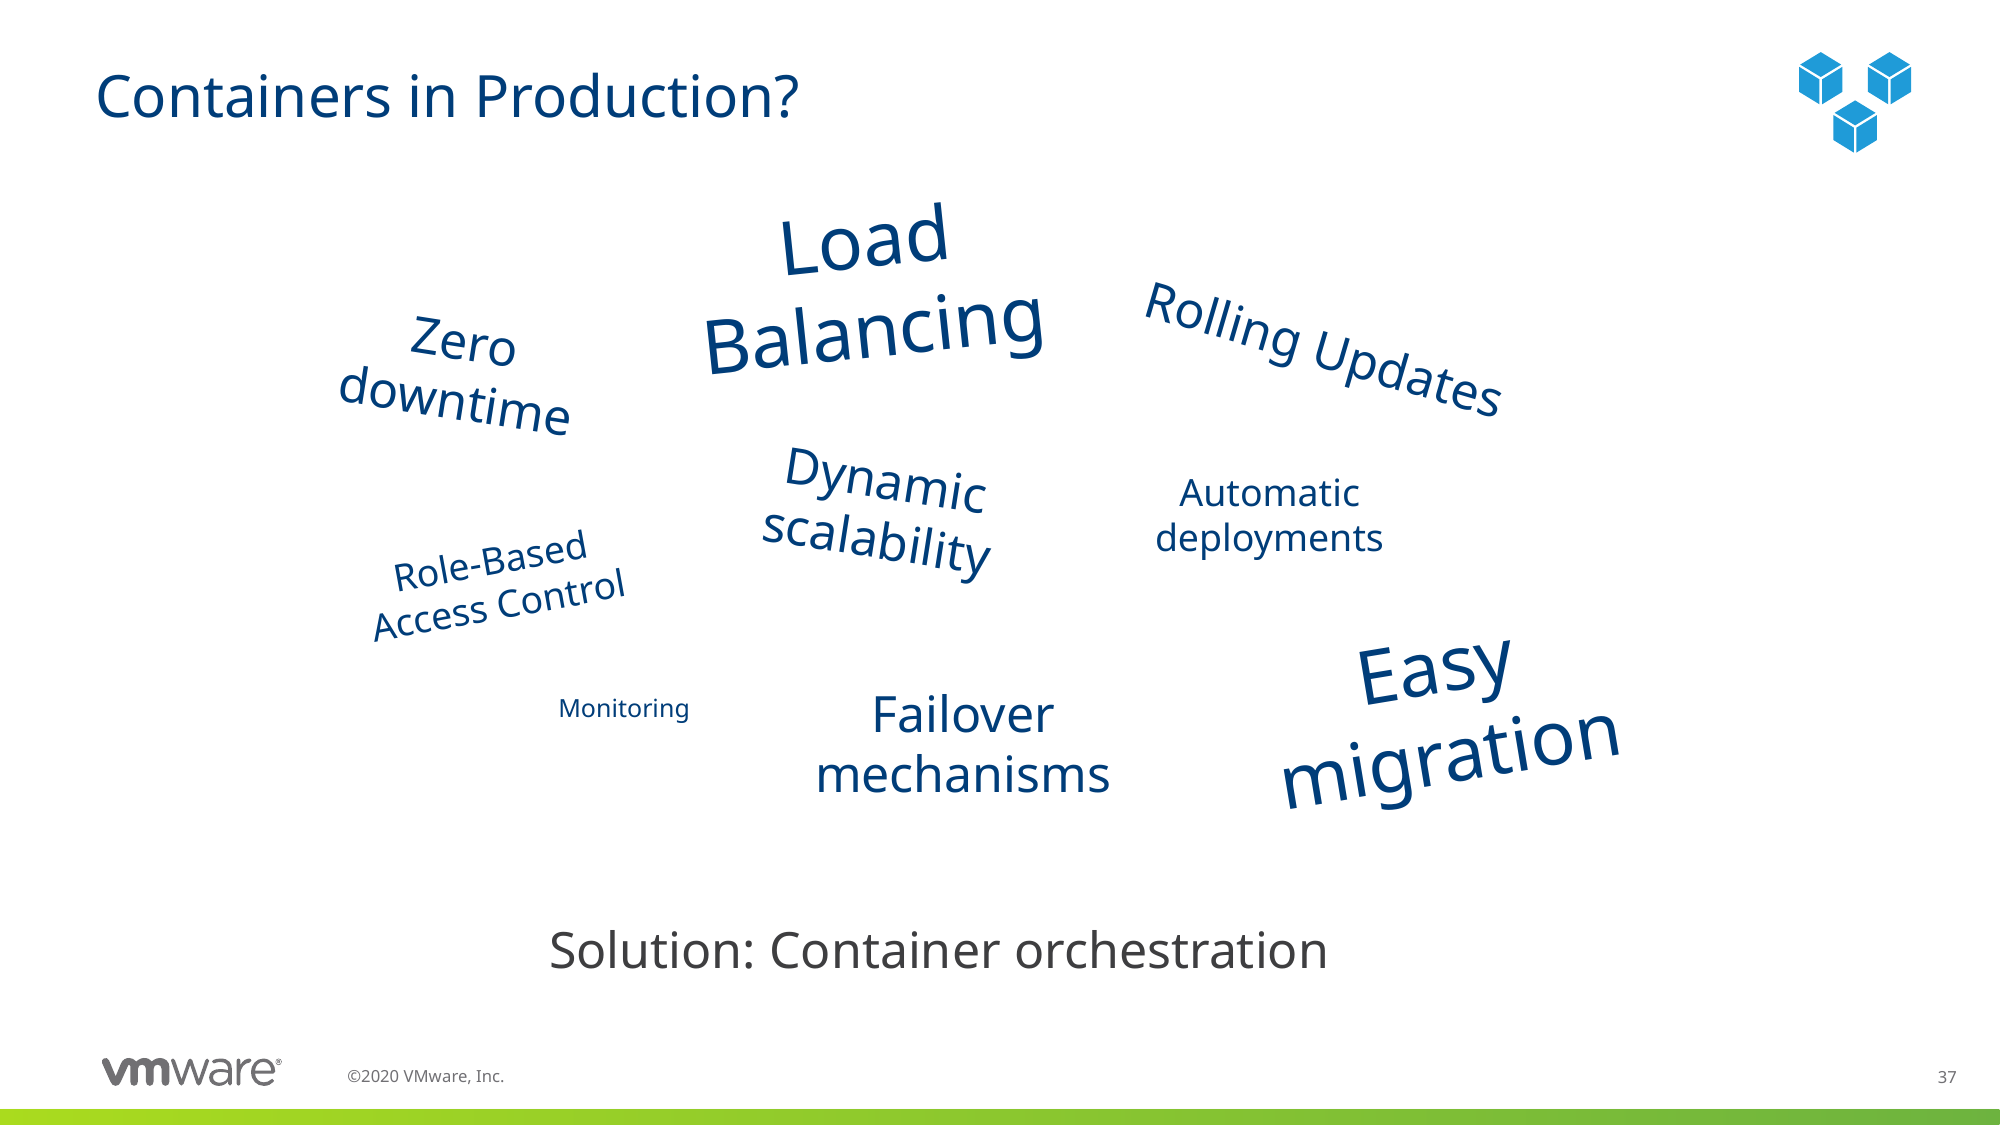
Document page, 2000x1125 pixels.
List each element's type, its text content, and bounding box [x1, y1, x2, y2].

text_box Dynamic scalability [682, 407, 1082, 610]
text_box Rolling Updates [1105, 252, 1546, 444]
text_box Monitoring [511, 676, 738, 740]
text_box Load Balancing [657, 156, 1082, 409]
text_box Automatic deployments [1048, 437, 1492, 590]
text_box Zero downtime [272, 285, 650, 455]
text_box [1867, 52, 1912, 105]
text_box Failover mechanisms [769, 666, 1158, 818]
text_box Solution: Container orchestration [496, 911, 1382, 1012]
title Containers in Production? [95, 67, 1900, 131]
text_box Easy migration [1193, 585, 1691, 830]
text_box [1799, 52, 1843, 105]
text_box [1833, 100, 1877, 153]
text_box Role-Based Access Control [327, 491, 661, 673]
